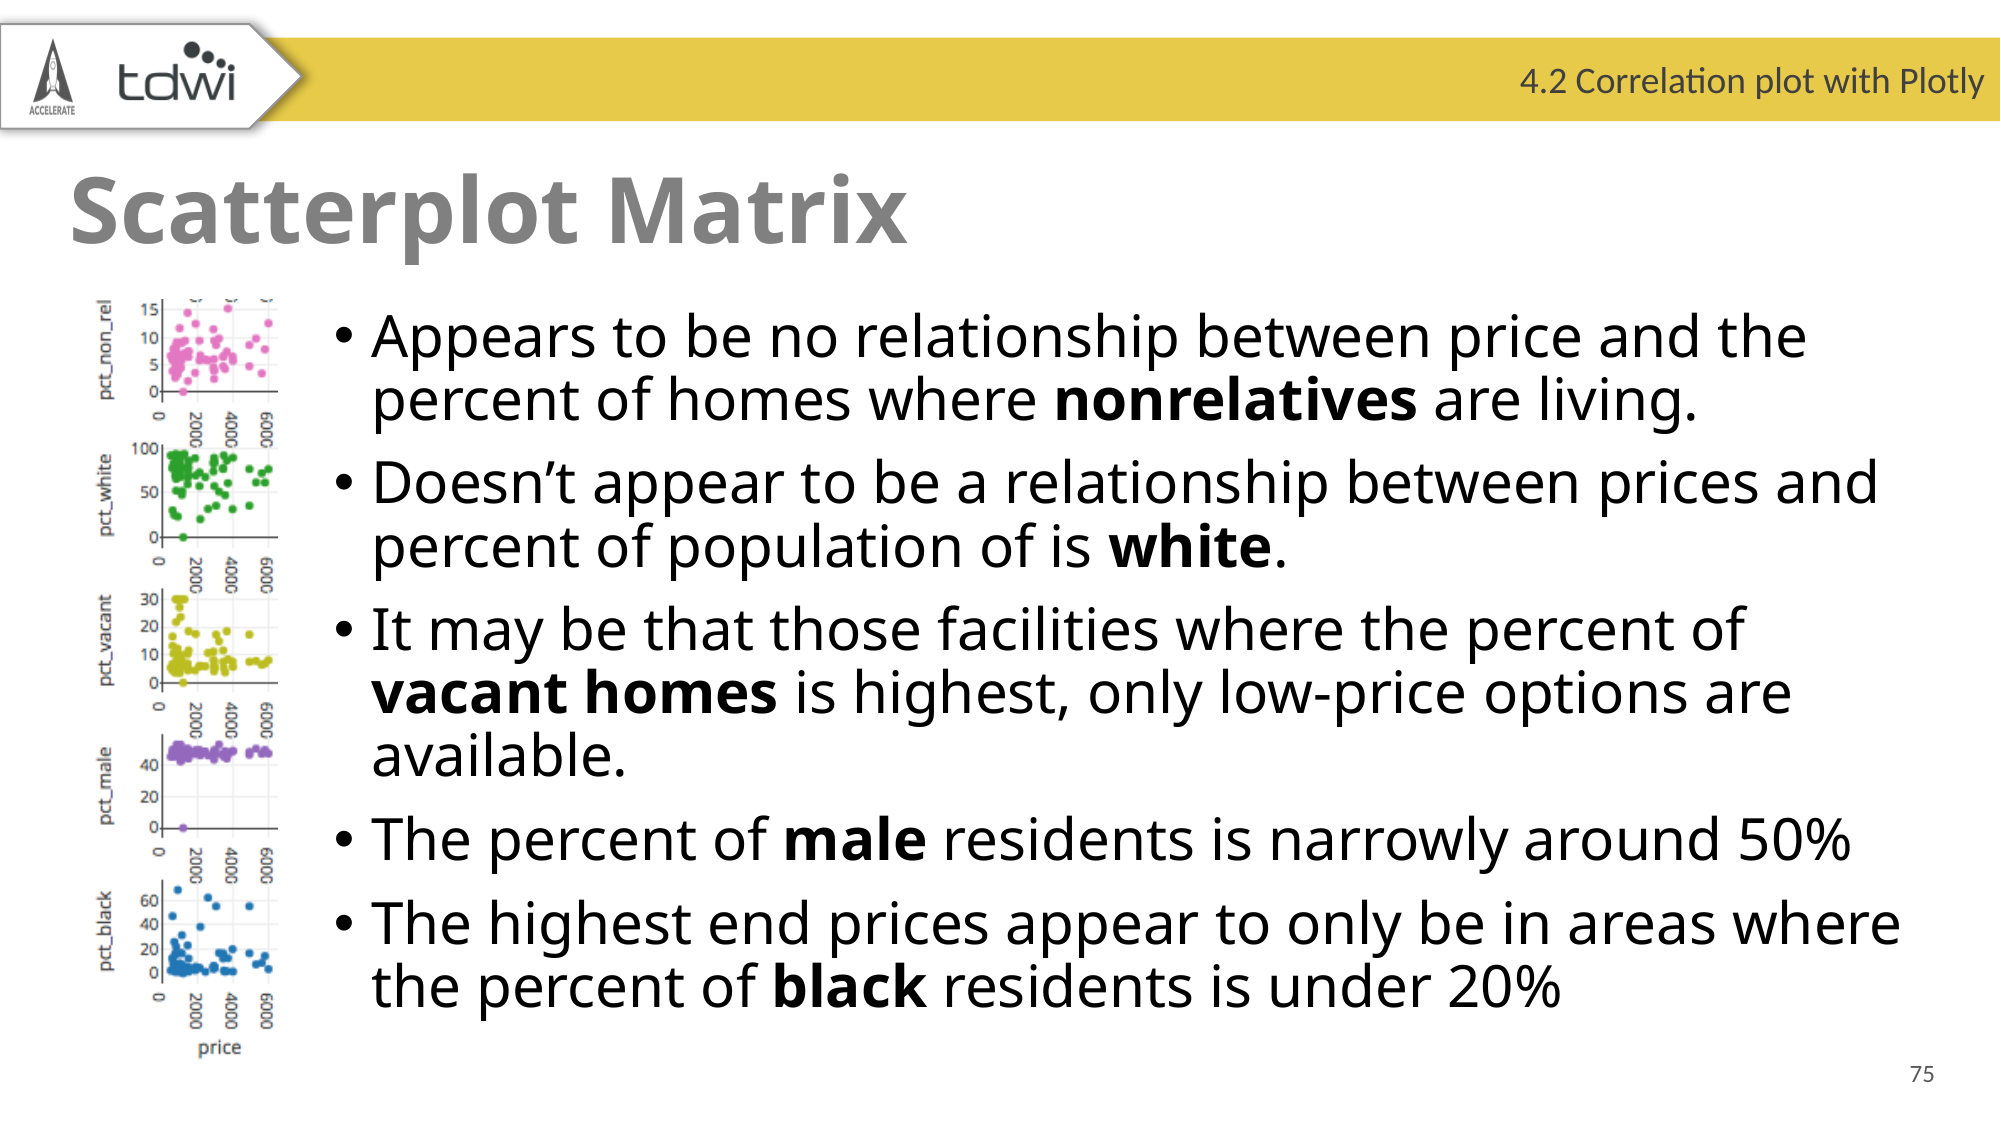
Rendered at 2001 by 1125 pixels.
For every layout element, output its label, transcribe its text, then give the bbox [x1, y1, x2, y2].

text_box 4.2 Correlation plot with Plotly [1279, 48, 2000, 109]
picture [54, 299, 278, 1066]
slide_number 75 [1500, 1042, 1950, 1103]
picture [115, 35, 239, 108]
list Appears to be no relationship between price and the percent of homes where nonrelatives are living. Doesn’t appear to be a relationship between prices and percent of population of is white. It may be that those facilities where the percent of vacant homes is highest, only low-price options are available. The percent of male residents is narrowly around 50% The highest end prices appear to only be in areas where the percent of black residents is under 20% [318, 299, 1950, 1014]
title Scatterplot Matrix [54, 150, 1950, 278]
